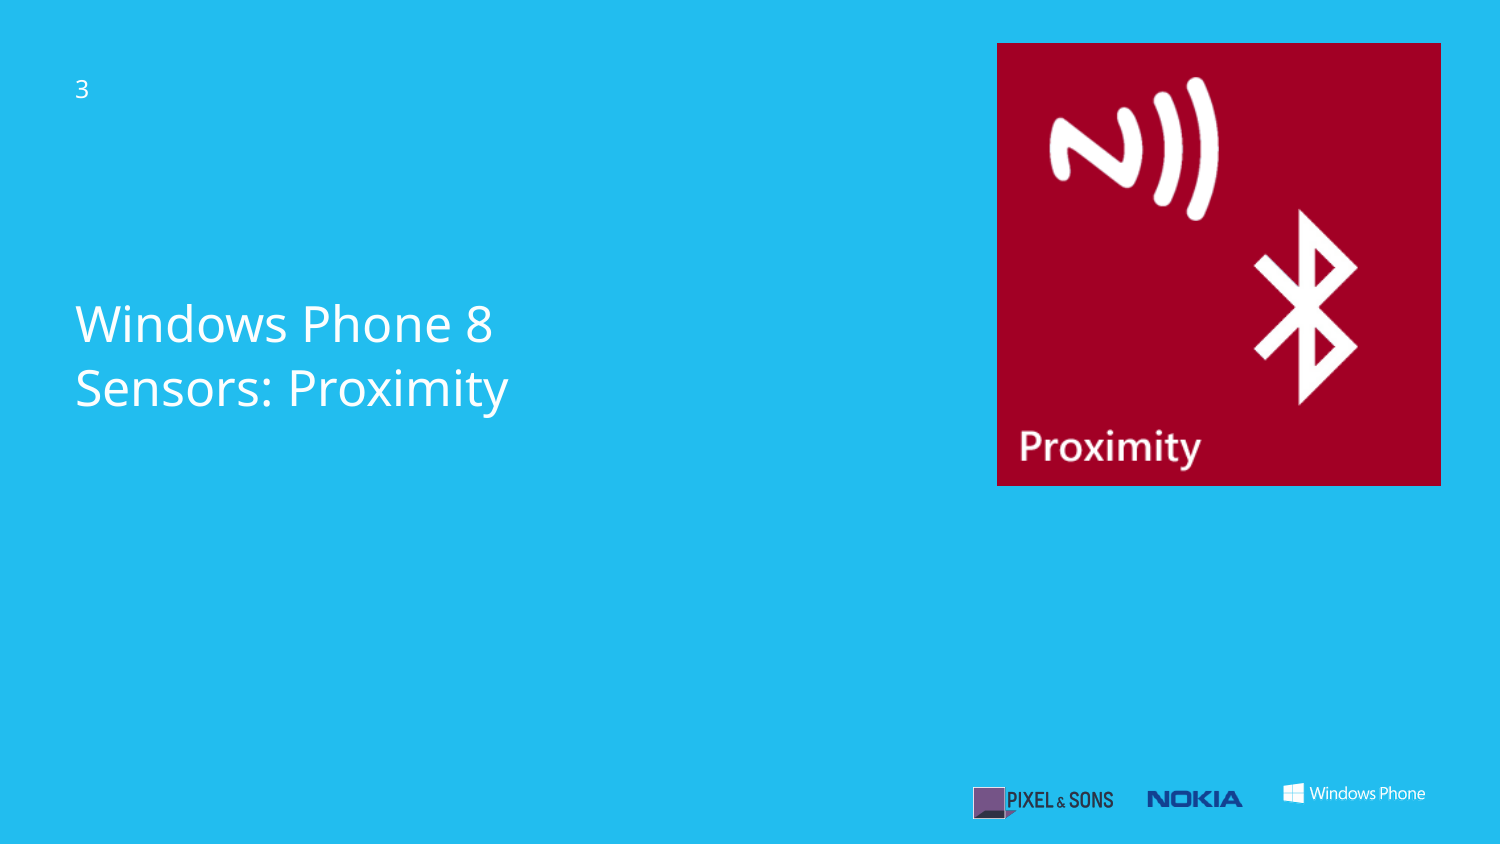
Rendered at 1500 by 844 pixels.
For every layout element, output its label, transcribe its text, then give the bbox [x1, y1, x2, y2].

list 3 [75, 65, 442, 100]
picture [973, 787, 1113, 819]
title Windows Phone 8 Sensors: Proximity [75, 290, 523, 418]
picture [1273, 772, 1436, 815]
picture [997, 42, 1441, 487]
picture [1147, 790, 1249, 808]
